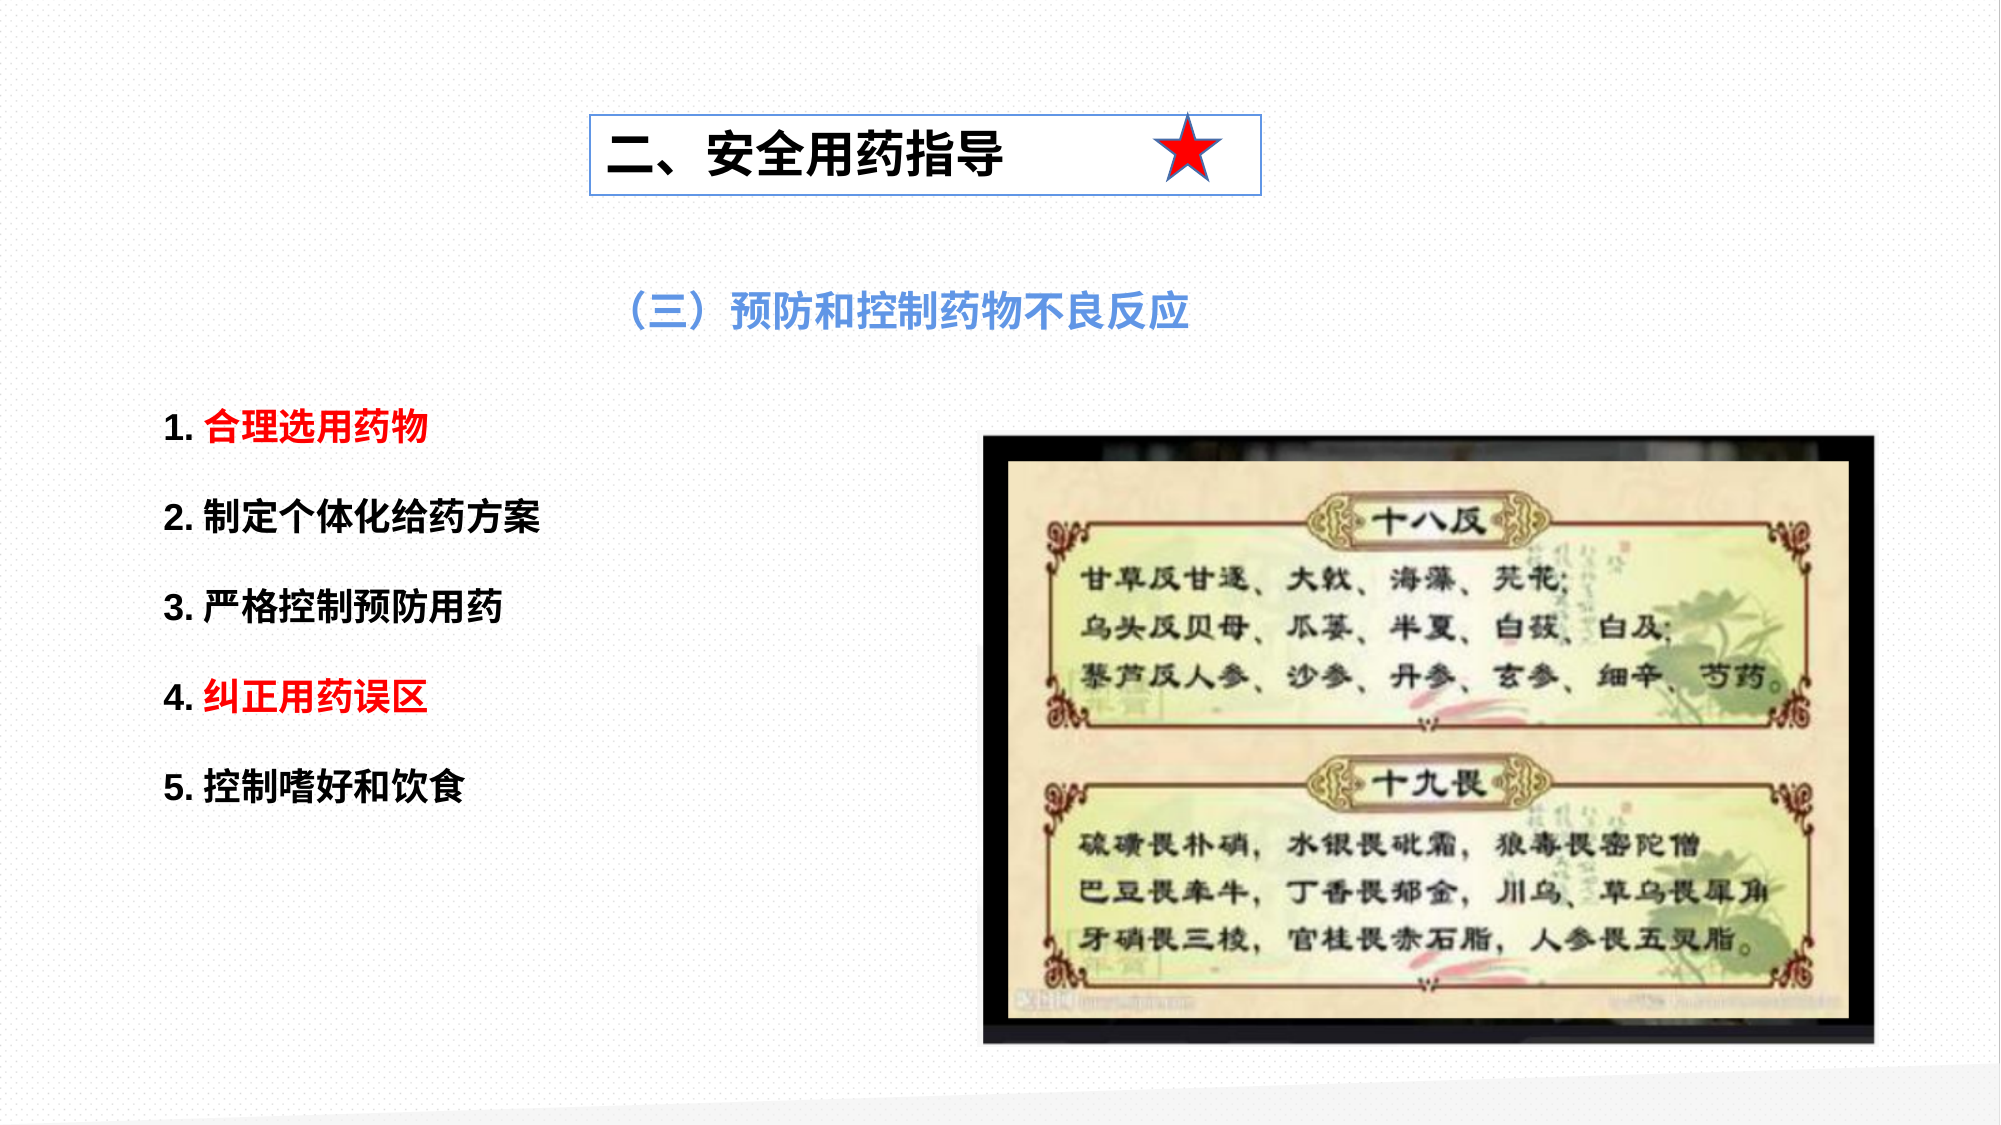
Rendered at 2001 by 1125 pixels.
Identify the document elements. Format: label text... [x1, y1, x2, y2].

text_box 1.合理选用药物 2.制定个体化给药方案 3.严格控制预防用药 4.纠正用药误区 5.控制嗜好和饮食 [148, 396, 685, 870]
text_box 二、安全用药指导 [589, 114, 1262, 196]
text_box （三）预防和控制药物不良反应 [590, 277, 1258, 354]
text_box [1152, 111, 1224, 183]
picture [0, 0, 2001, 1125]
